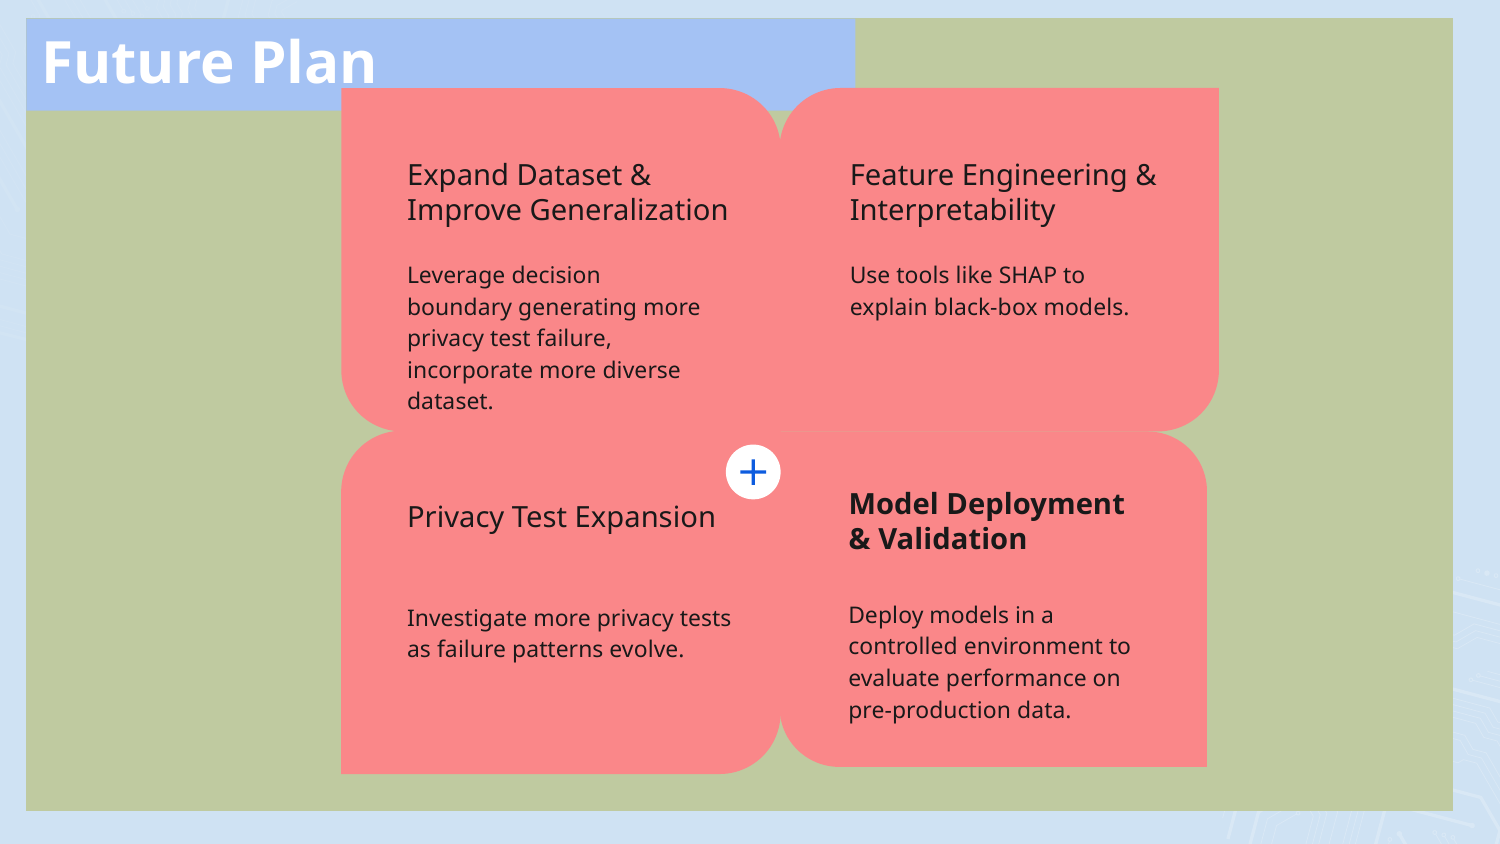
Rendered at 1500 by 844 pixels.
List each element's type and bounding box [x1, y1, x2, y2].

text_box [779, 431, 1208, 767]
picture [26, 18, 1454, 811]
text_box [340, 430, 781, 775]
text_box [340, 87, 781, 430]
text_box [725, 444, 781, 500]
text_box [782, 87, 1220, 432]
